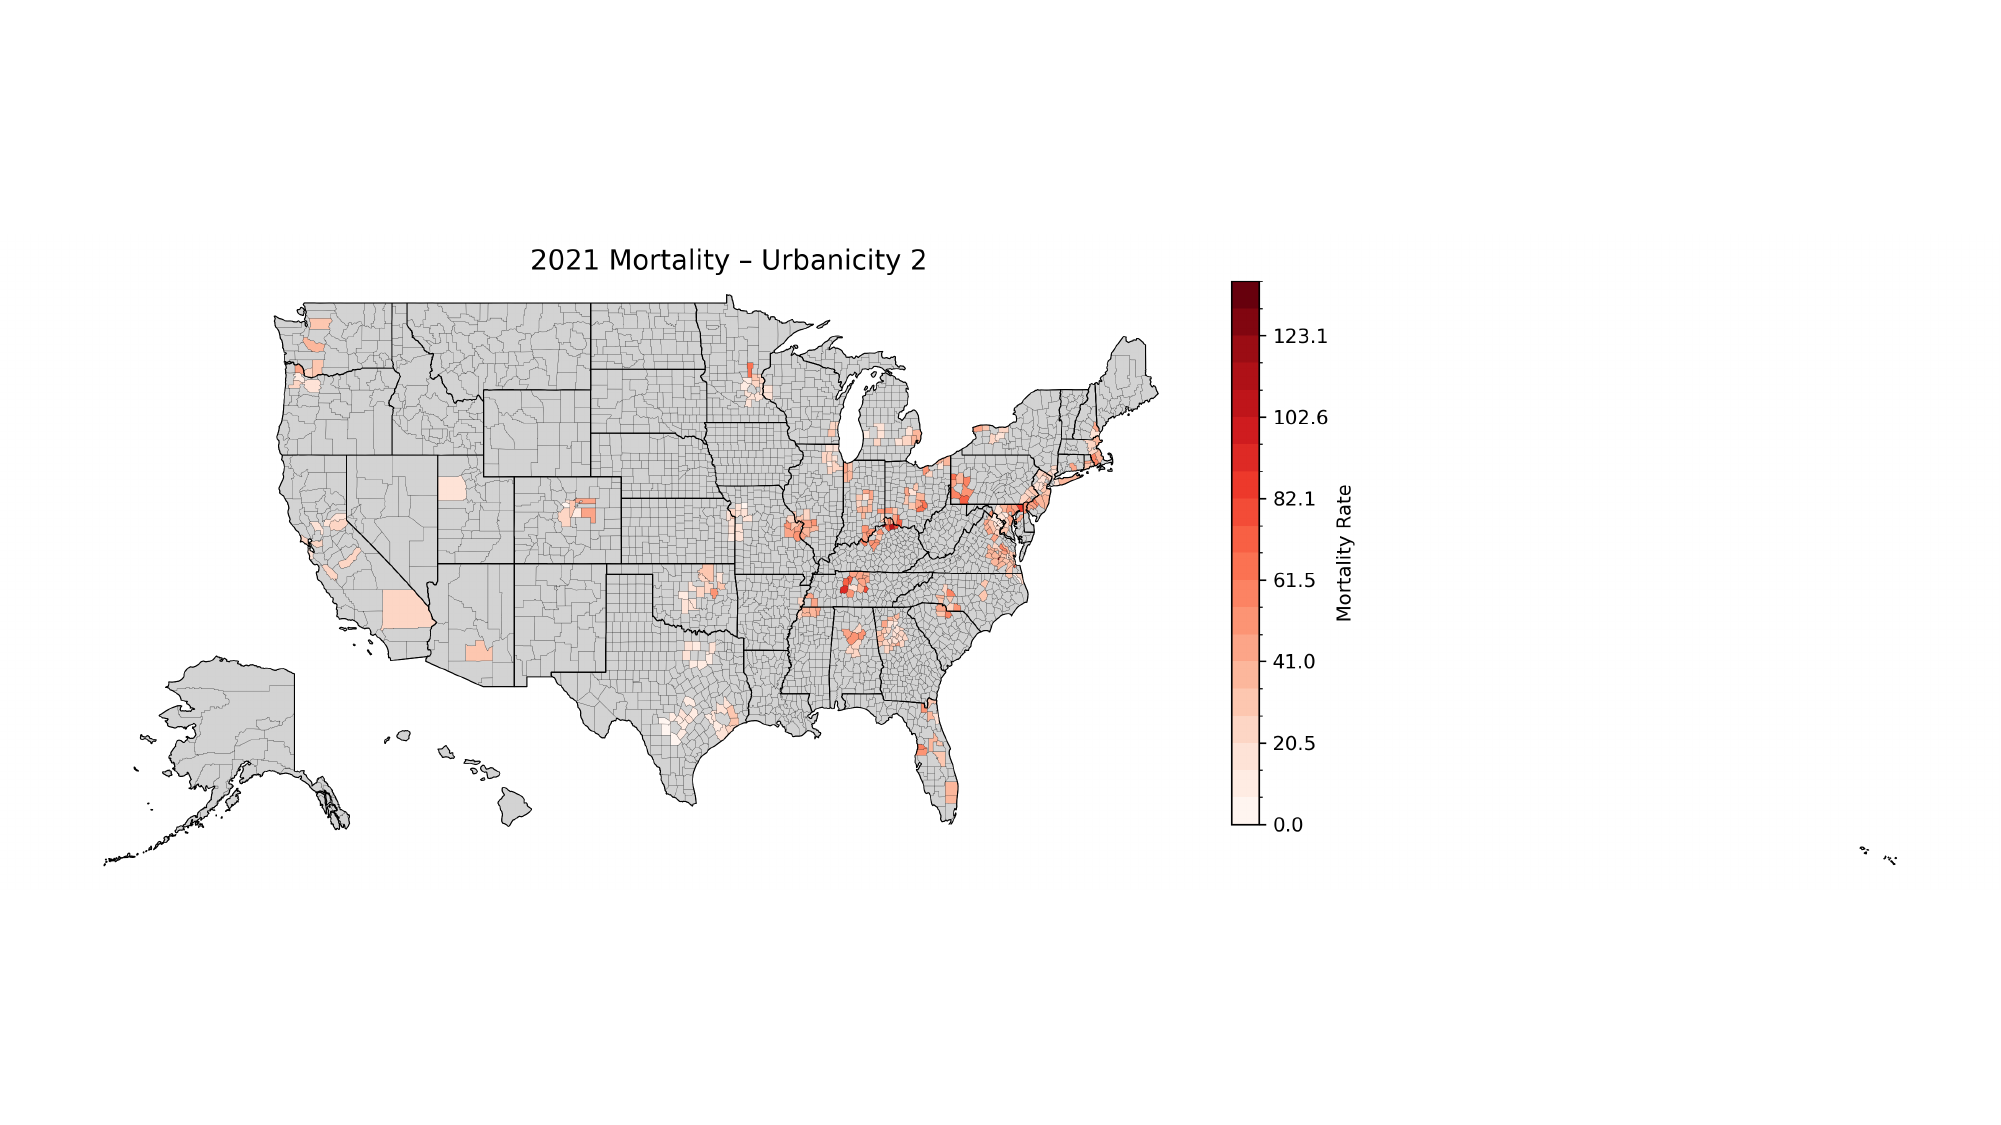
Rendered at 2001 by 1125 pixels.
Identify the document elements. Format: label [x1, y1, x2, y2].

picture [0, 234, 2000, 891]
